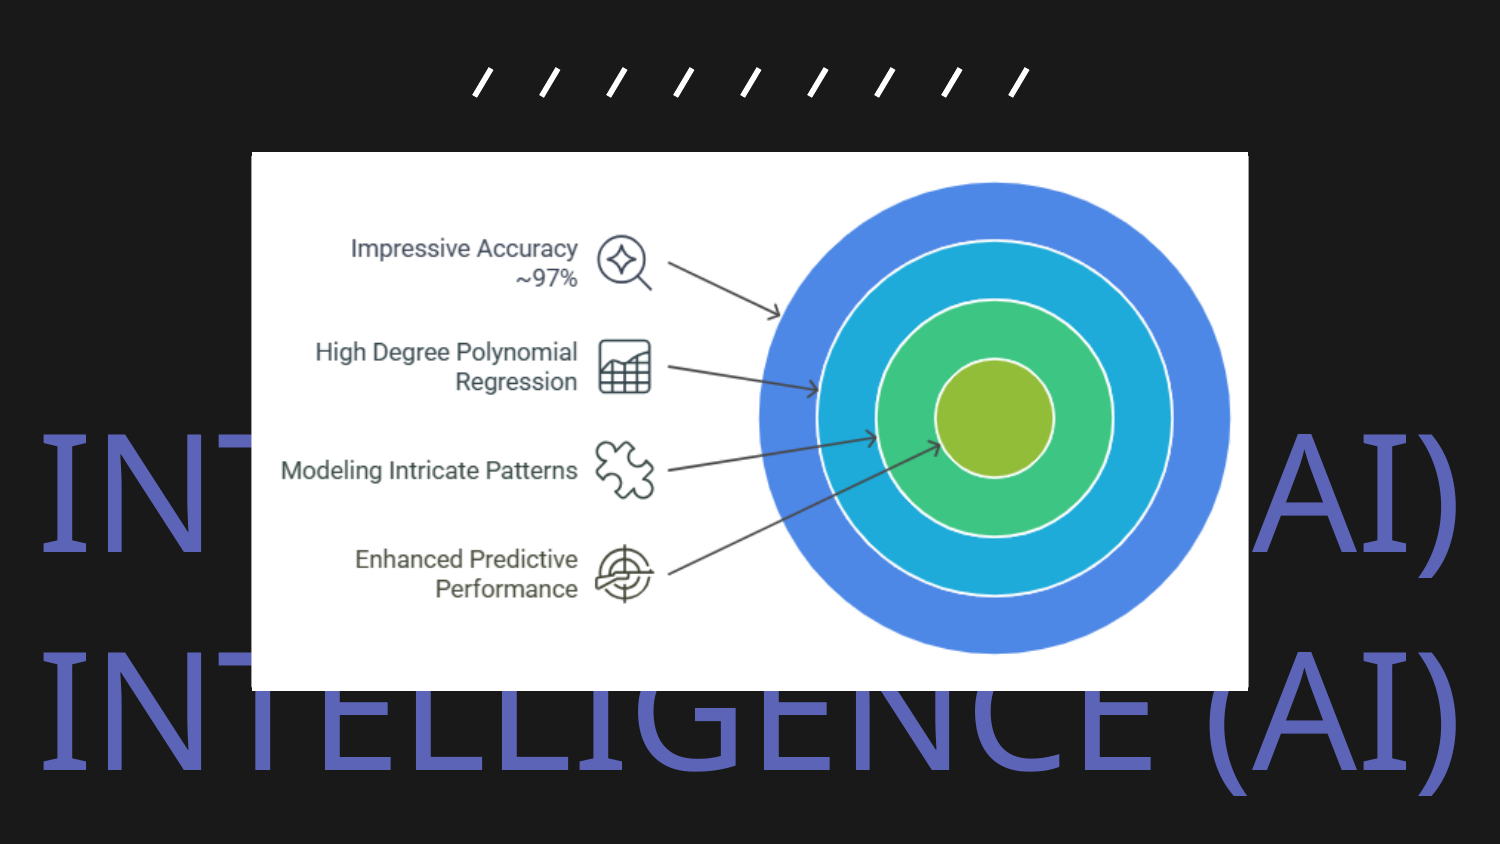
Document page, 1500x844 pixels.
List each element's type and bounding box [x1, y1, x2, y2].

picture [252, 152, 1248, 692]
